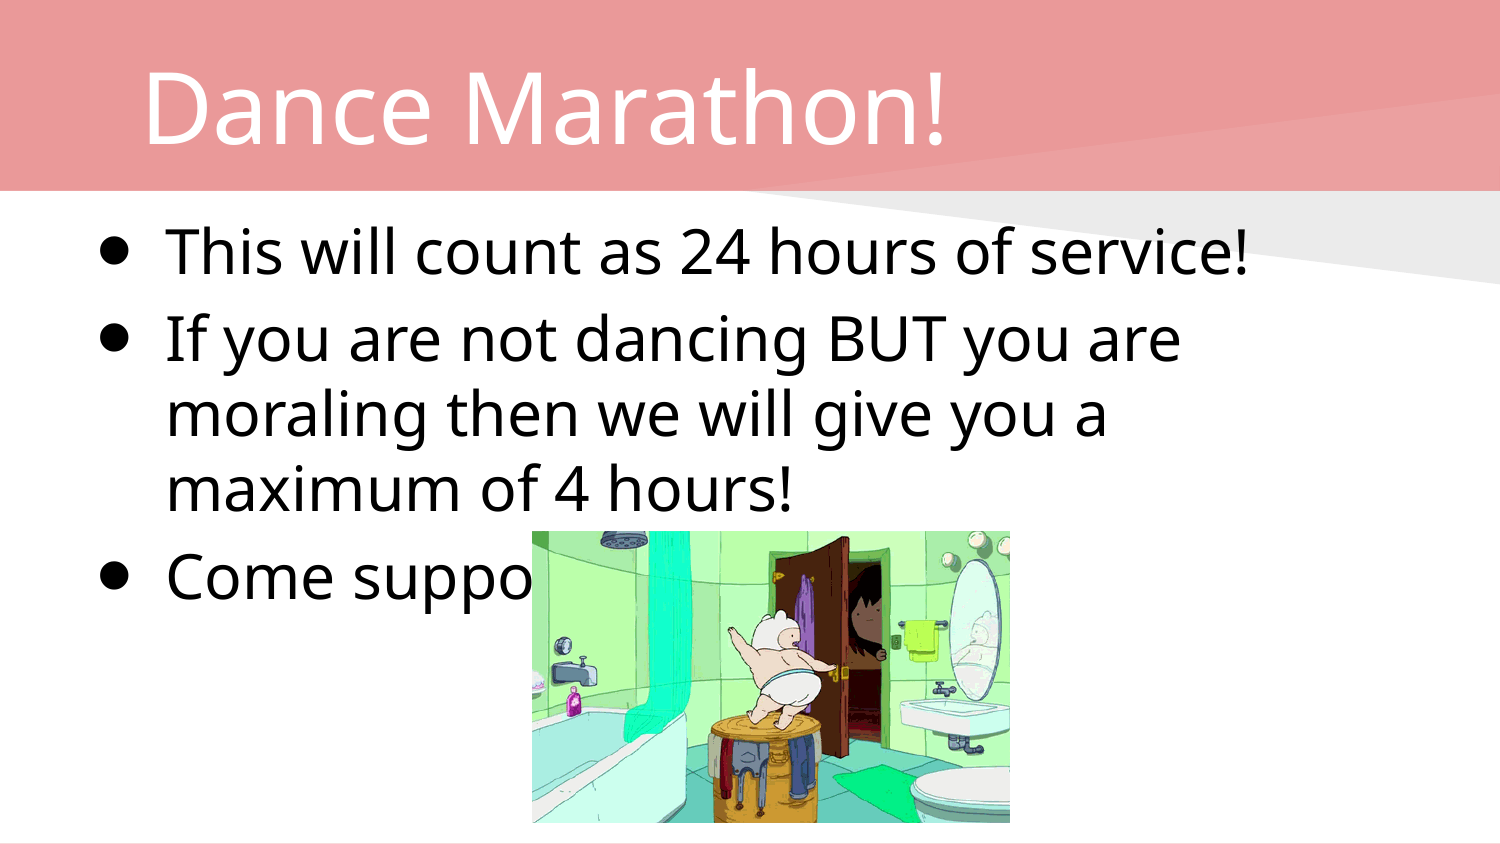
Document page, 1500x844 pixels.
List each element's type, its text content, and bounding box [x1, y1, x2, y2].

picture [531, 531, 1010, 823]
title Dance Marathon! [75, 33, 1425, 175]
list This will count as 24 hours of service! If you are not dancing BUT you are moraling then we will give you a maximum of 4 hours! Come support our brothers! [75, 196, 1425, 808]
